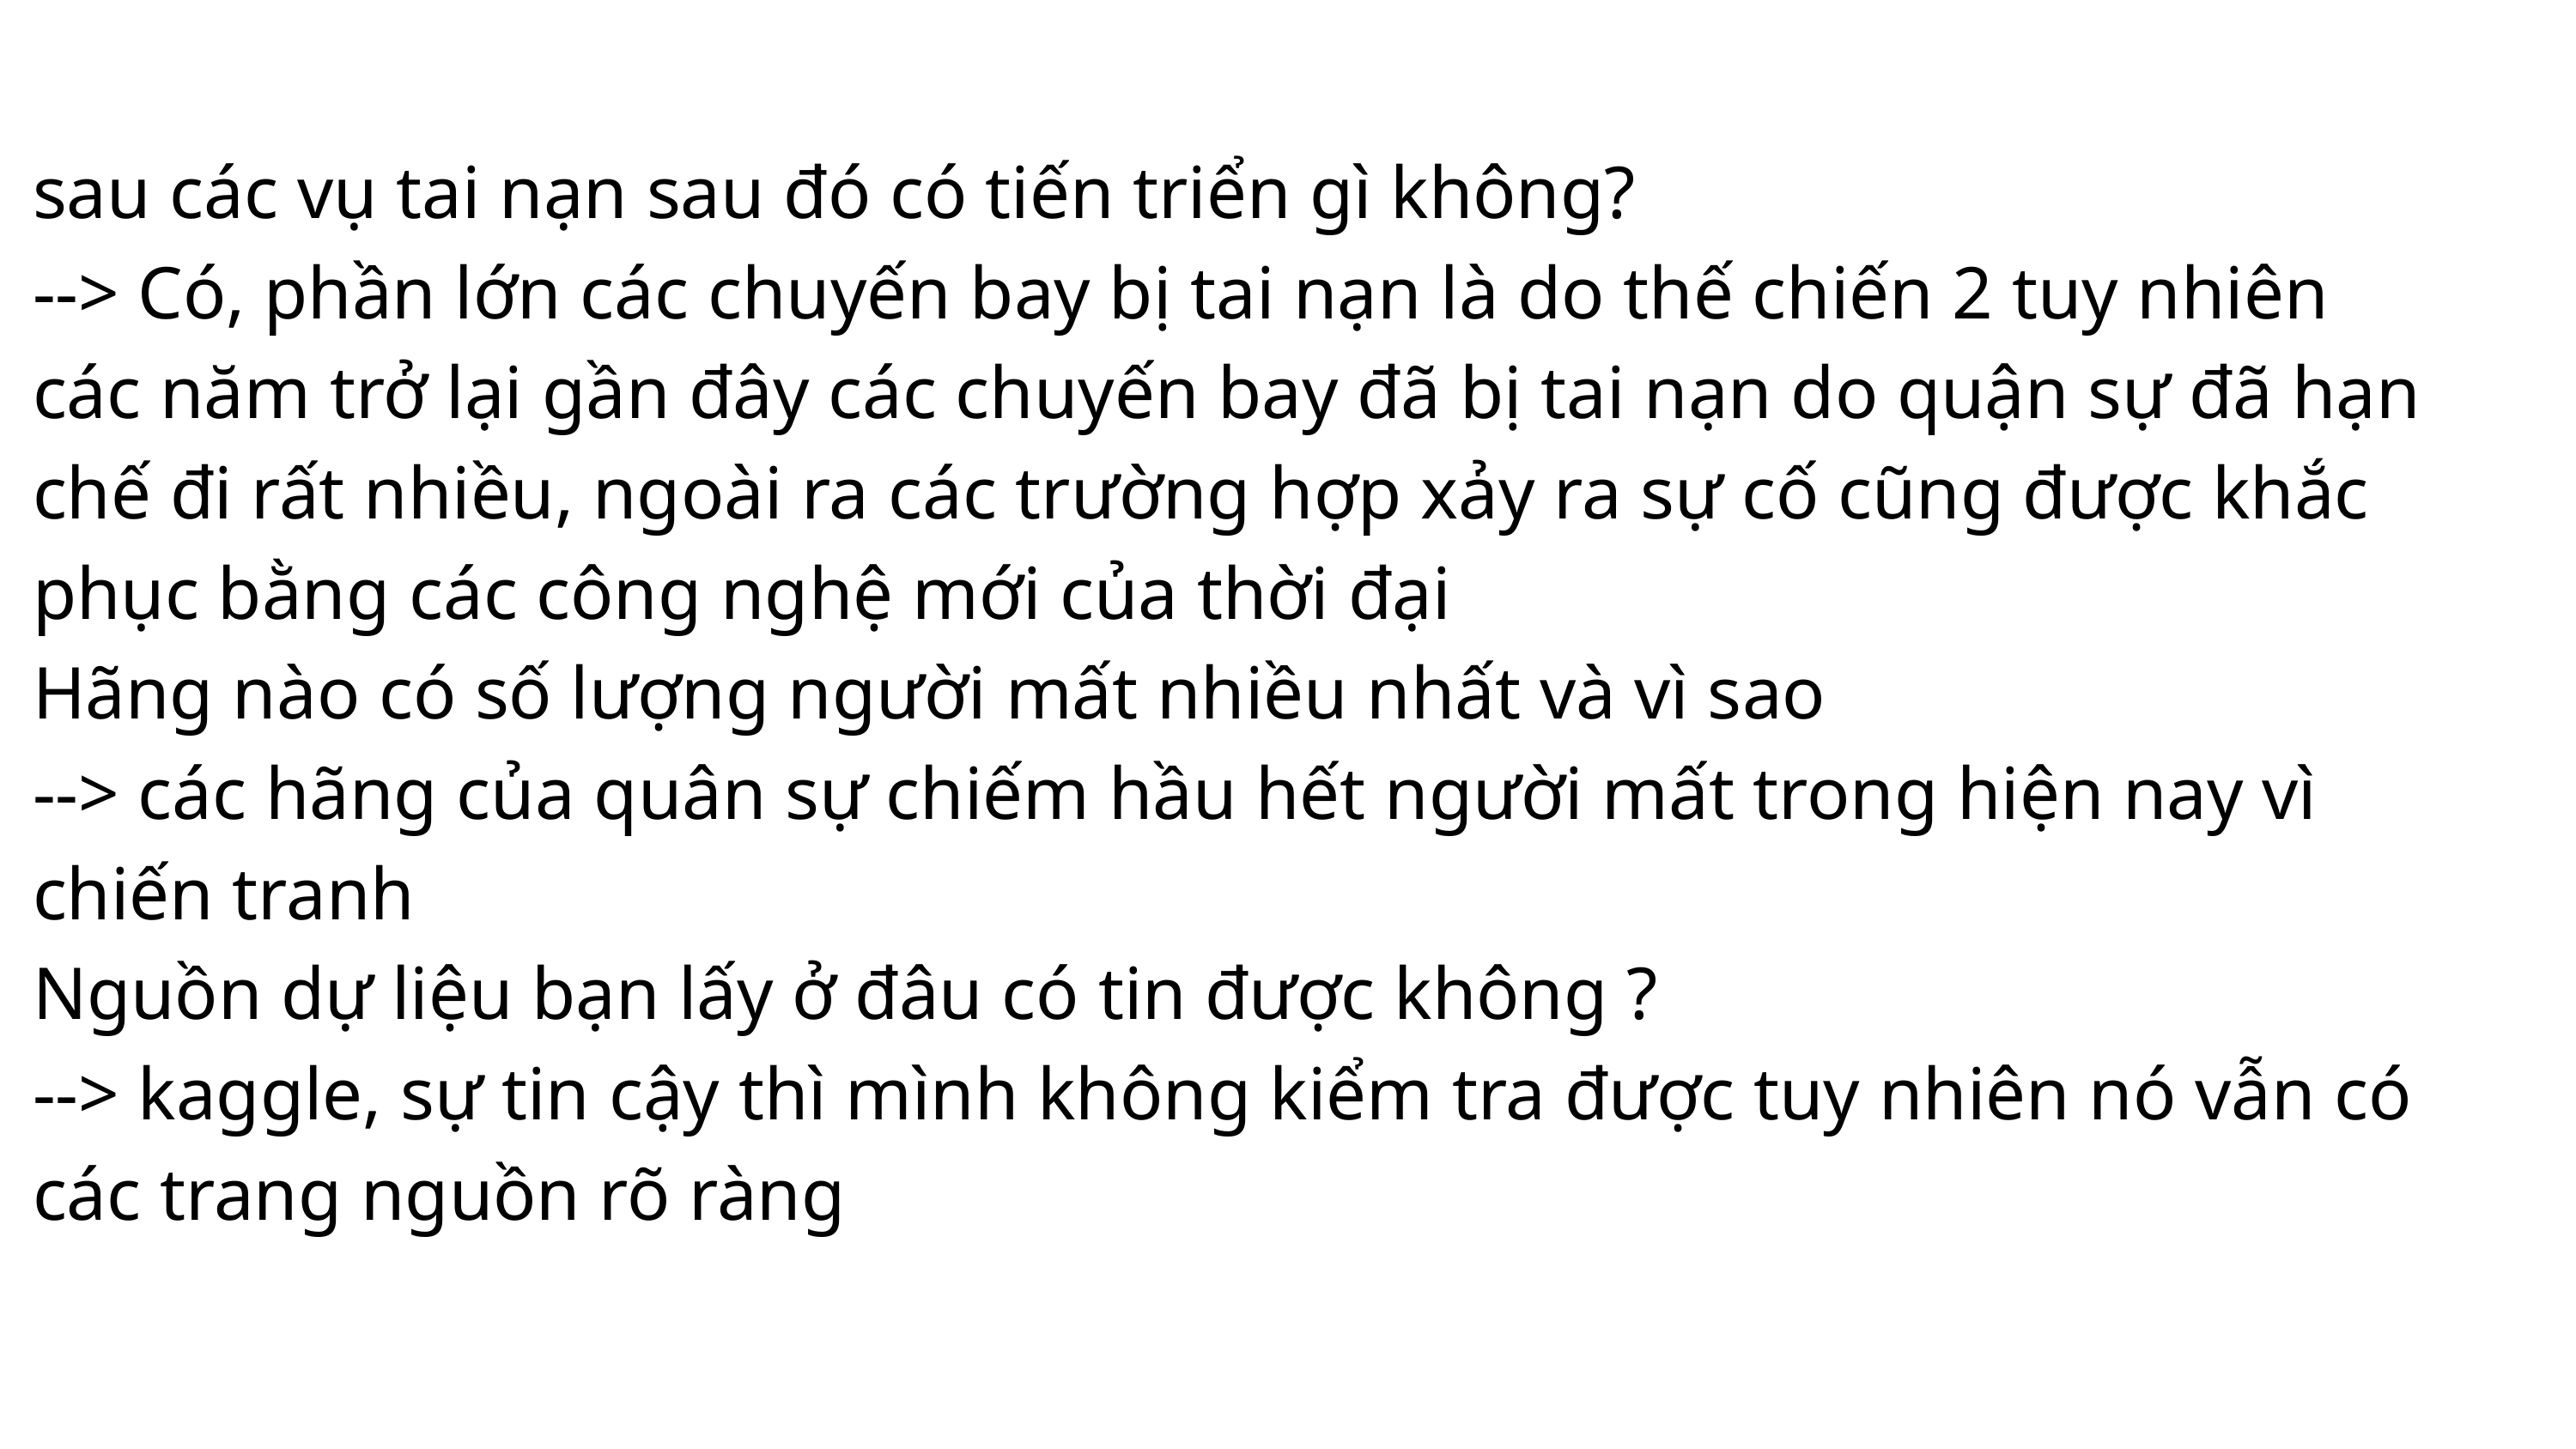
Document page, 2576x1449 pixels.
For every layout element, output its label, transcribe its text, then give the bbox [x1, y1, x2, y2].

text_box sau các vụ tai nạn sau đó có tiến triển gì không? --> Có, phần lớn các chuyến bay bị tai nạn là do thế chiến 2 tuy nhiên các năm trở lại gần đây các chuyến bay đã bị tai nạn do quận sự đã hạn chế đi rất nhiều, ngoài ra các trường hợp xảy ra sự cố cũng được khắc phục bằng các công nghệ mới của thời đại Hãng nào có số lượng người mất nhiều nhất và vì sao --> các hãng của quân sự chiếm hầu hết người mất trong hiện nay vì chiến tranh Nguồn dự liệu bạn lấy ở đâu có tin được không ? --> kaggle, sự tin cậy thì mình không kiểm tra được tuy nhiên nó vẫn có các trang nguồn rõ ràng [33, 132, 2432, 1234]
